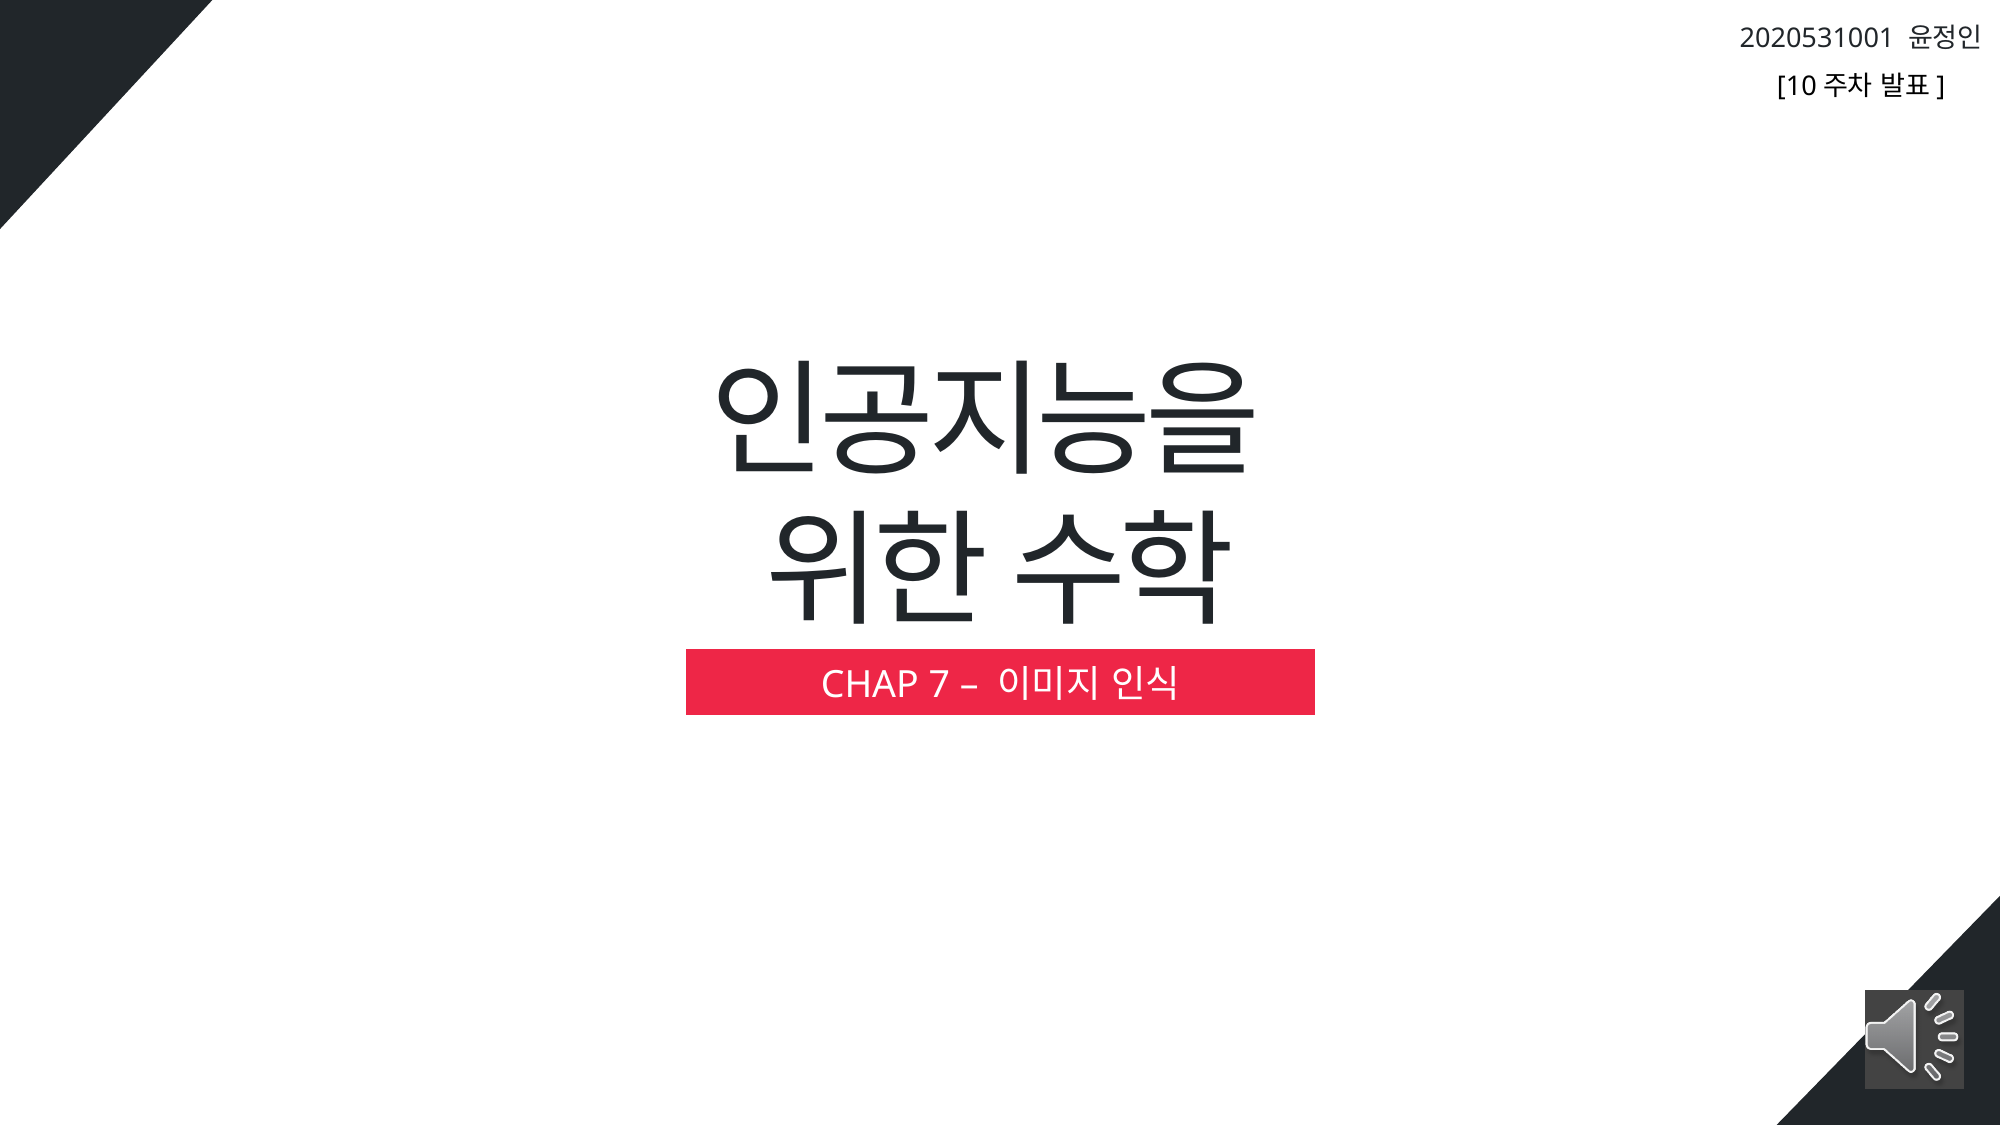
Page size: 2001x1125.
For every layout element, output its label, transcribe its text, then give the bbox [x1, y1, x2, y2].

text_box 2020531001 윤정인 [1724, 13, 1998, 61]
text_box [0, 0, 214, 231]
text_box [10주차 발표] [1762, 61, 1961, 109]
text_box 인공지능을 위한 수학 [695, 331, 1305, 647]
text_box CHAP 7 – 이미지 인식 [686, 649, 1315, 715]
picture [1864, 989, 1965, 1090]
text_box [1775, 894, 2000, 1125]
